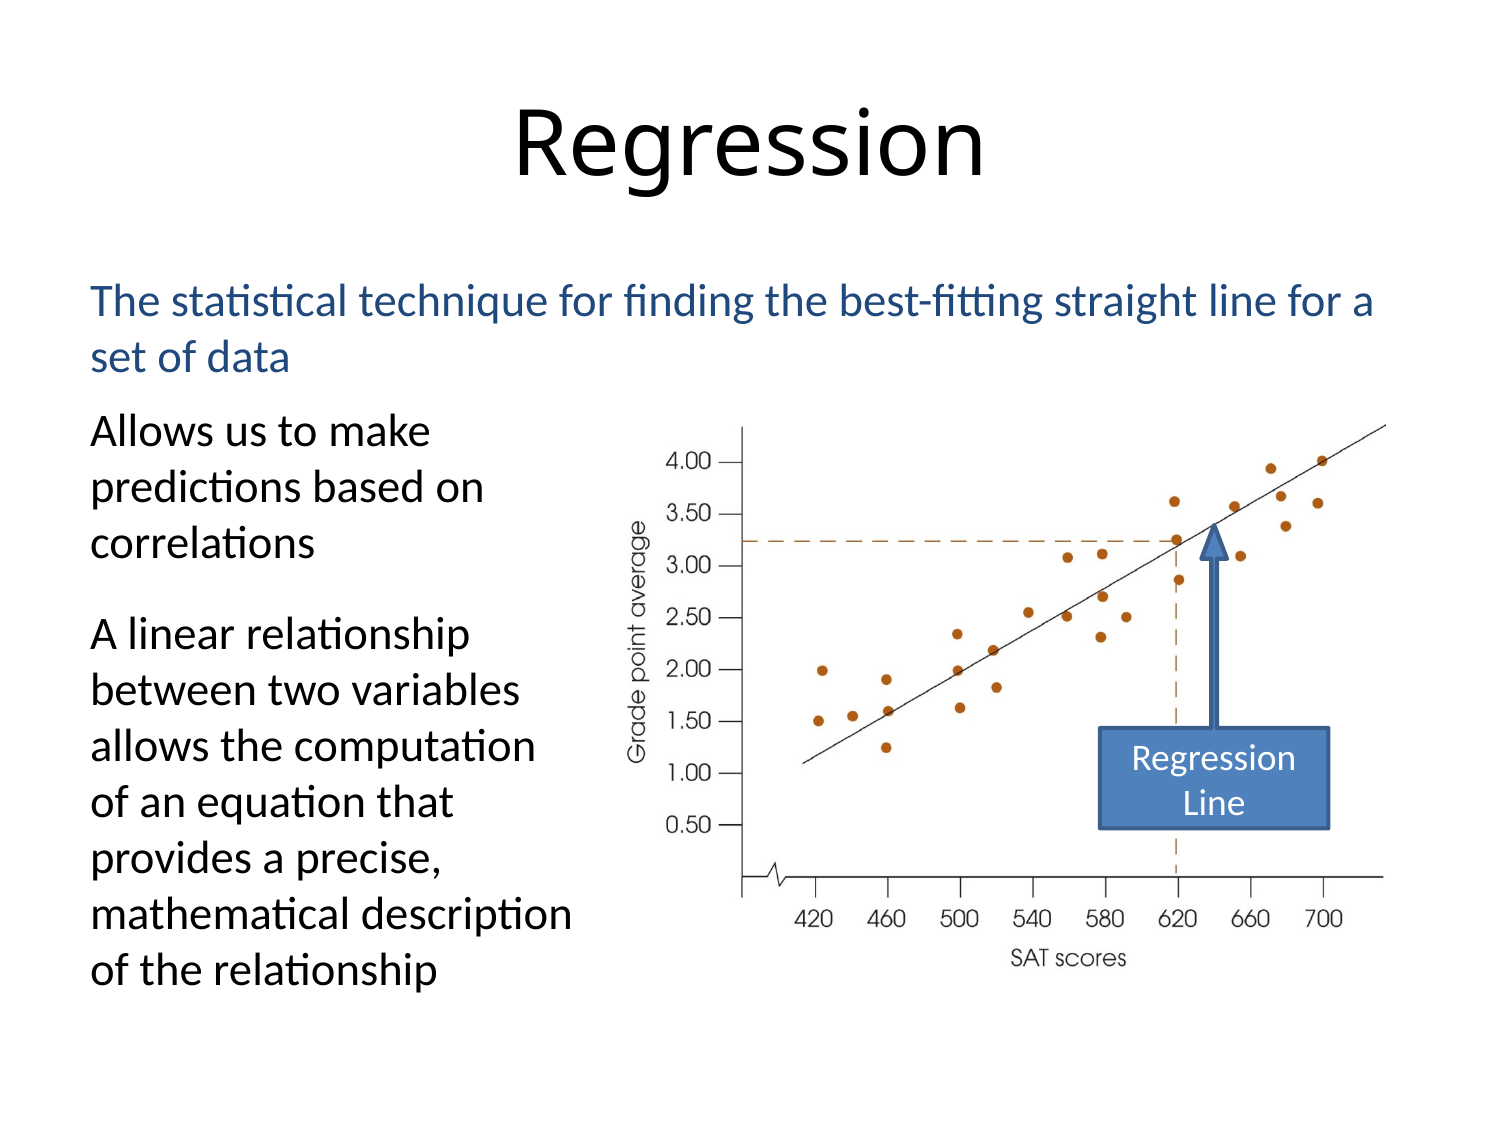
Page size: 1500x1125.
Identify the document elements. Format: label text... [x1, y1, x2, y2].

list The statistical technique for finding the best-fitting straight line for a set of data Allows us to make predictions based on correlations A linear relationship between two variables allows the computation of an equation that provides a precise, mathematical description of the relationship [75, 262, 1425, 1005]
title Regression [75, 45, 1425, 233]
picture [624, 424, 1387, 971]
